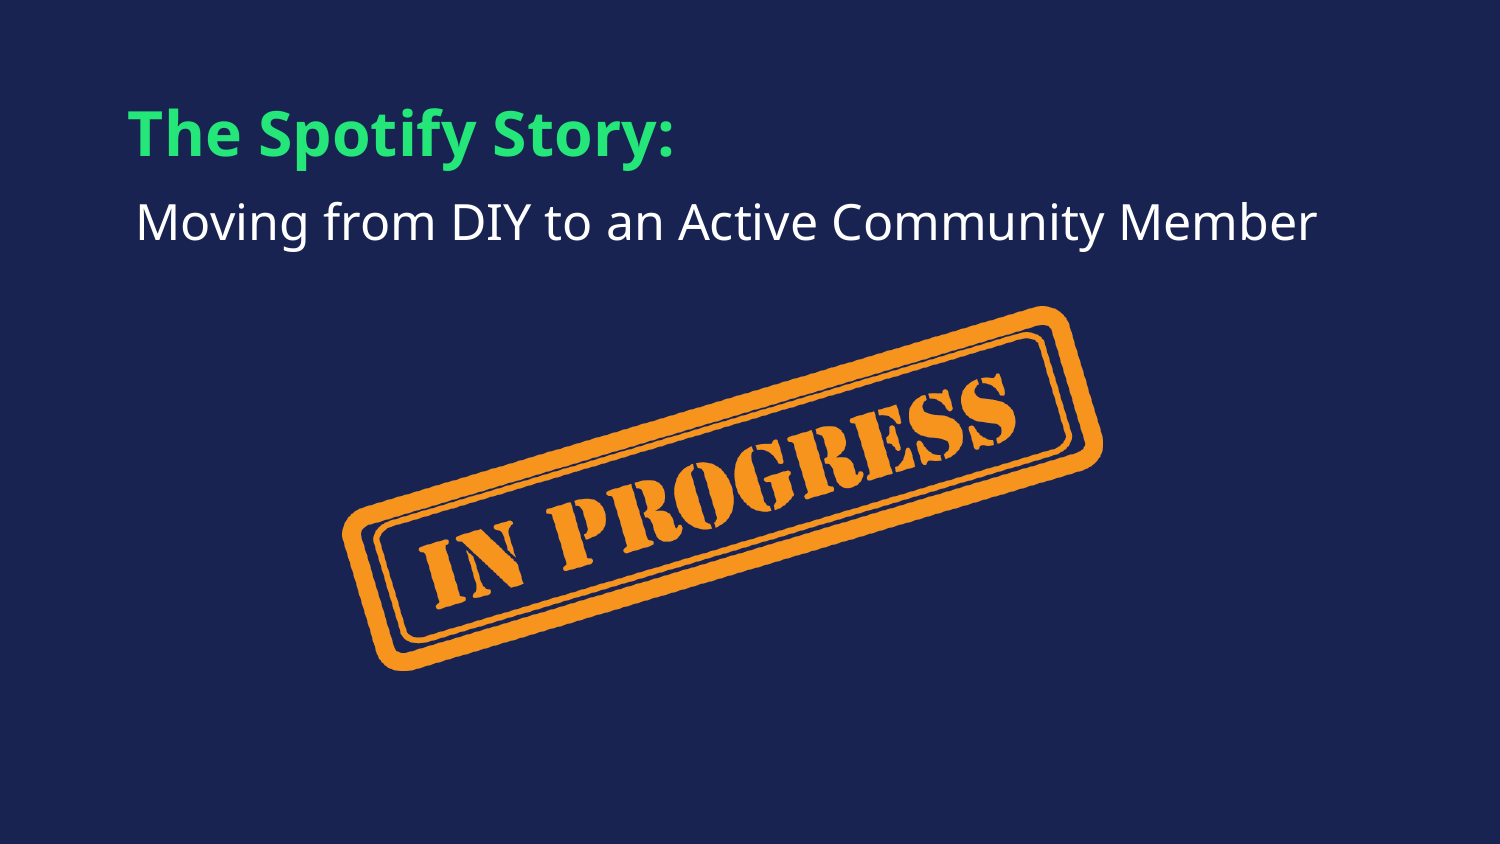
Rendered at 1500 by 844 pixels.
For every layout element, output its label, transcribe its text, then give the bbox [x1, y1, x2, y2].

list Moving from DIY to an Active Community Member [118, 175, 1369, 391]
picture [342, 306, 1103, 672]
title The Spotify Story: [112, 75, 1333, 187]
